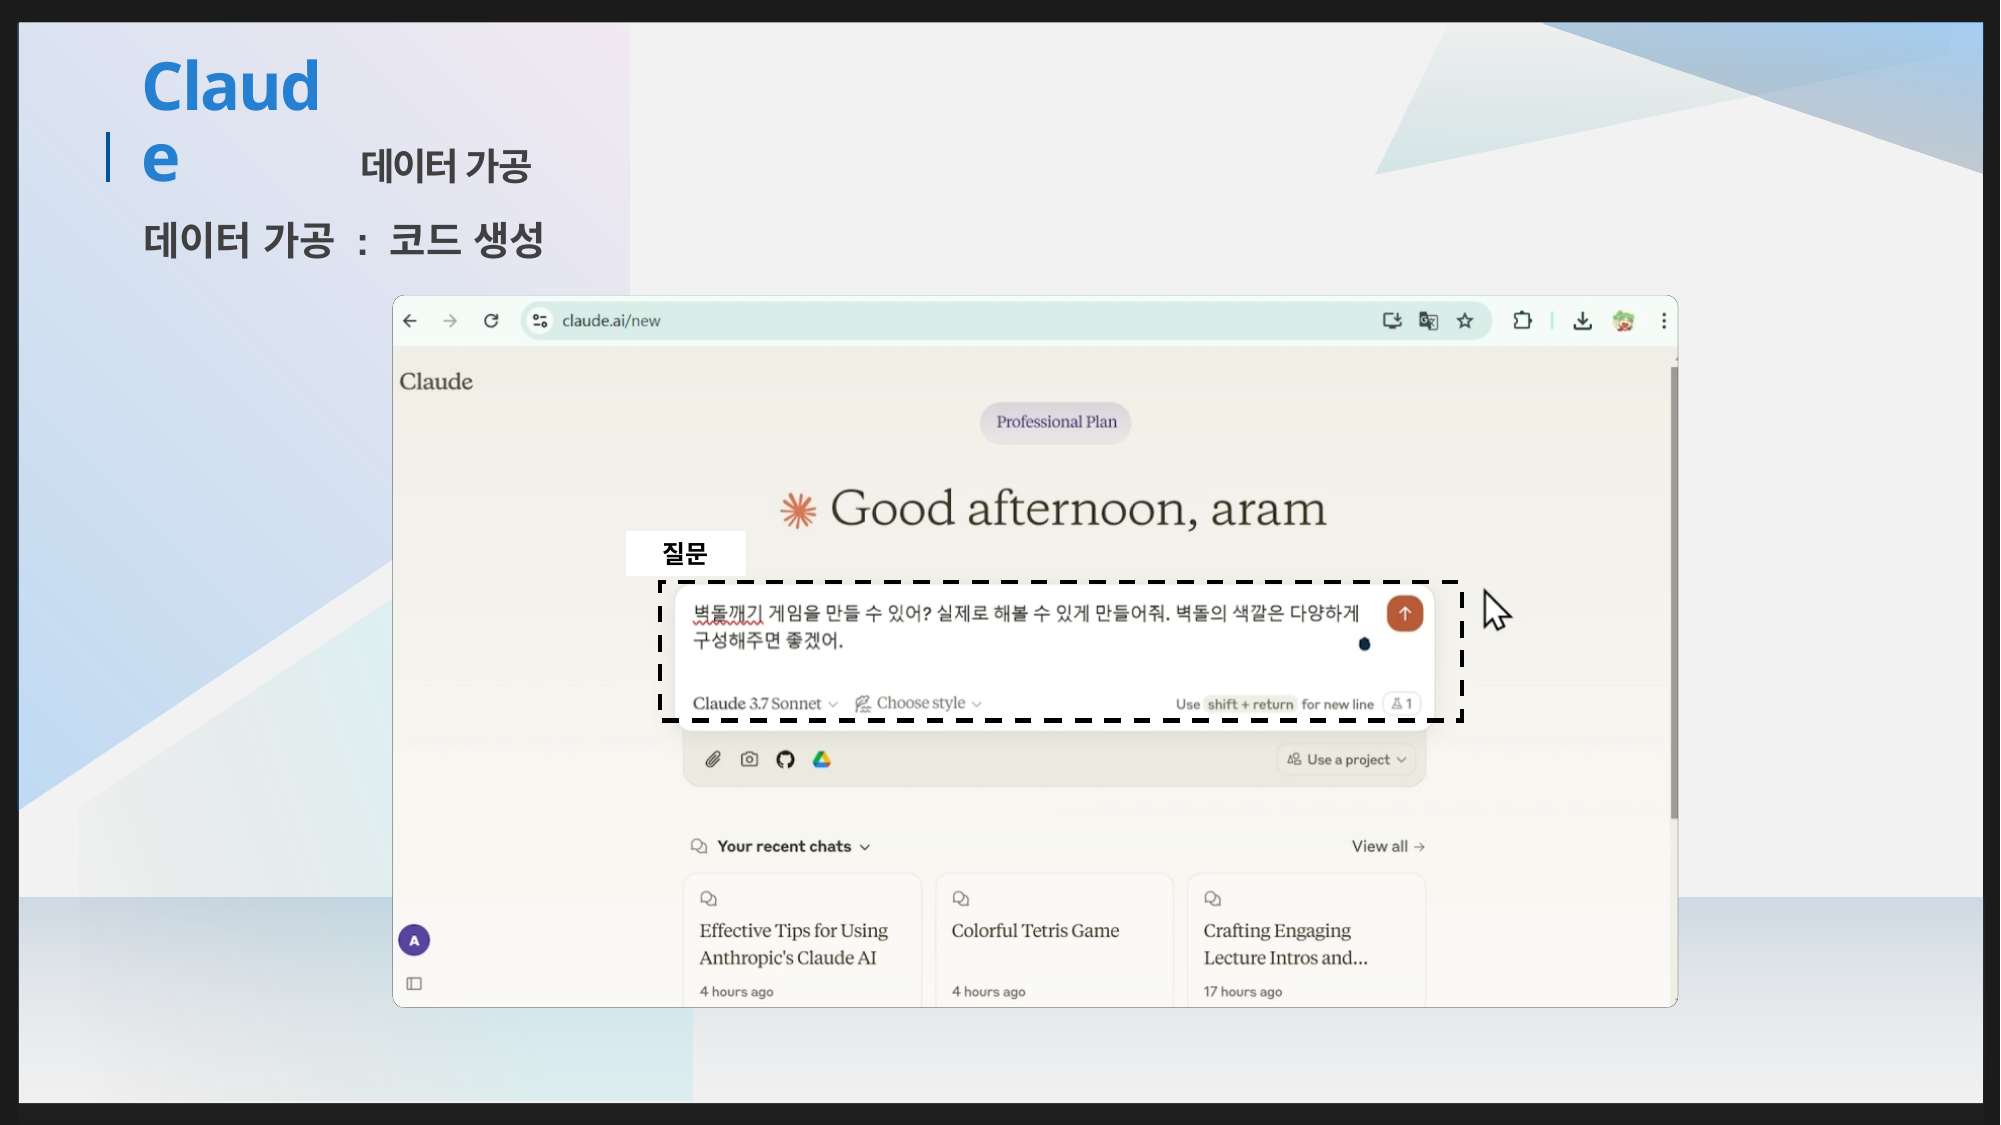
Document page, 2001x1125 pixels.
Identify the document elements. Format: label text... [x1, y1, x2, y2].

text_box [391, 293, 1680, 1010]
title Claude [127, 124, 373, 204]
text_box 데이터 가공 : 코드 생성 [128, 208, 1124, 271]
text_box 데이터 가공 [345, 116, 591, 196]
text_box [658, 581, 1463, 722]
text_box 질문 [626, 531, 746, 576]
